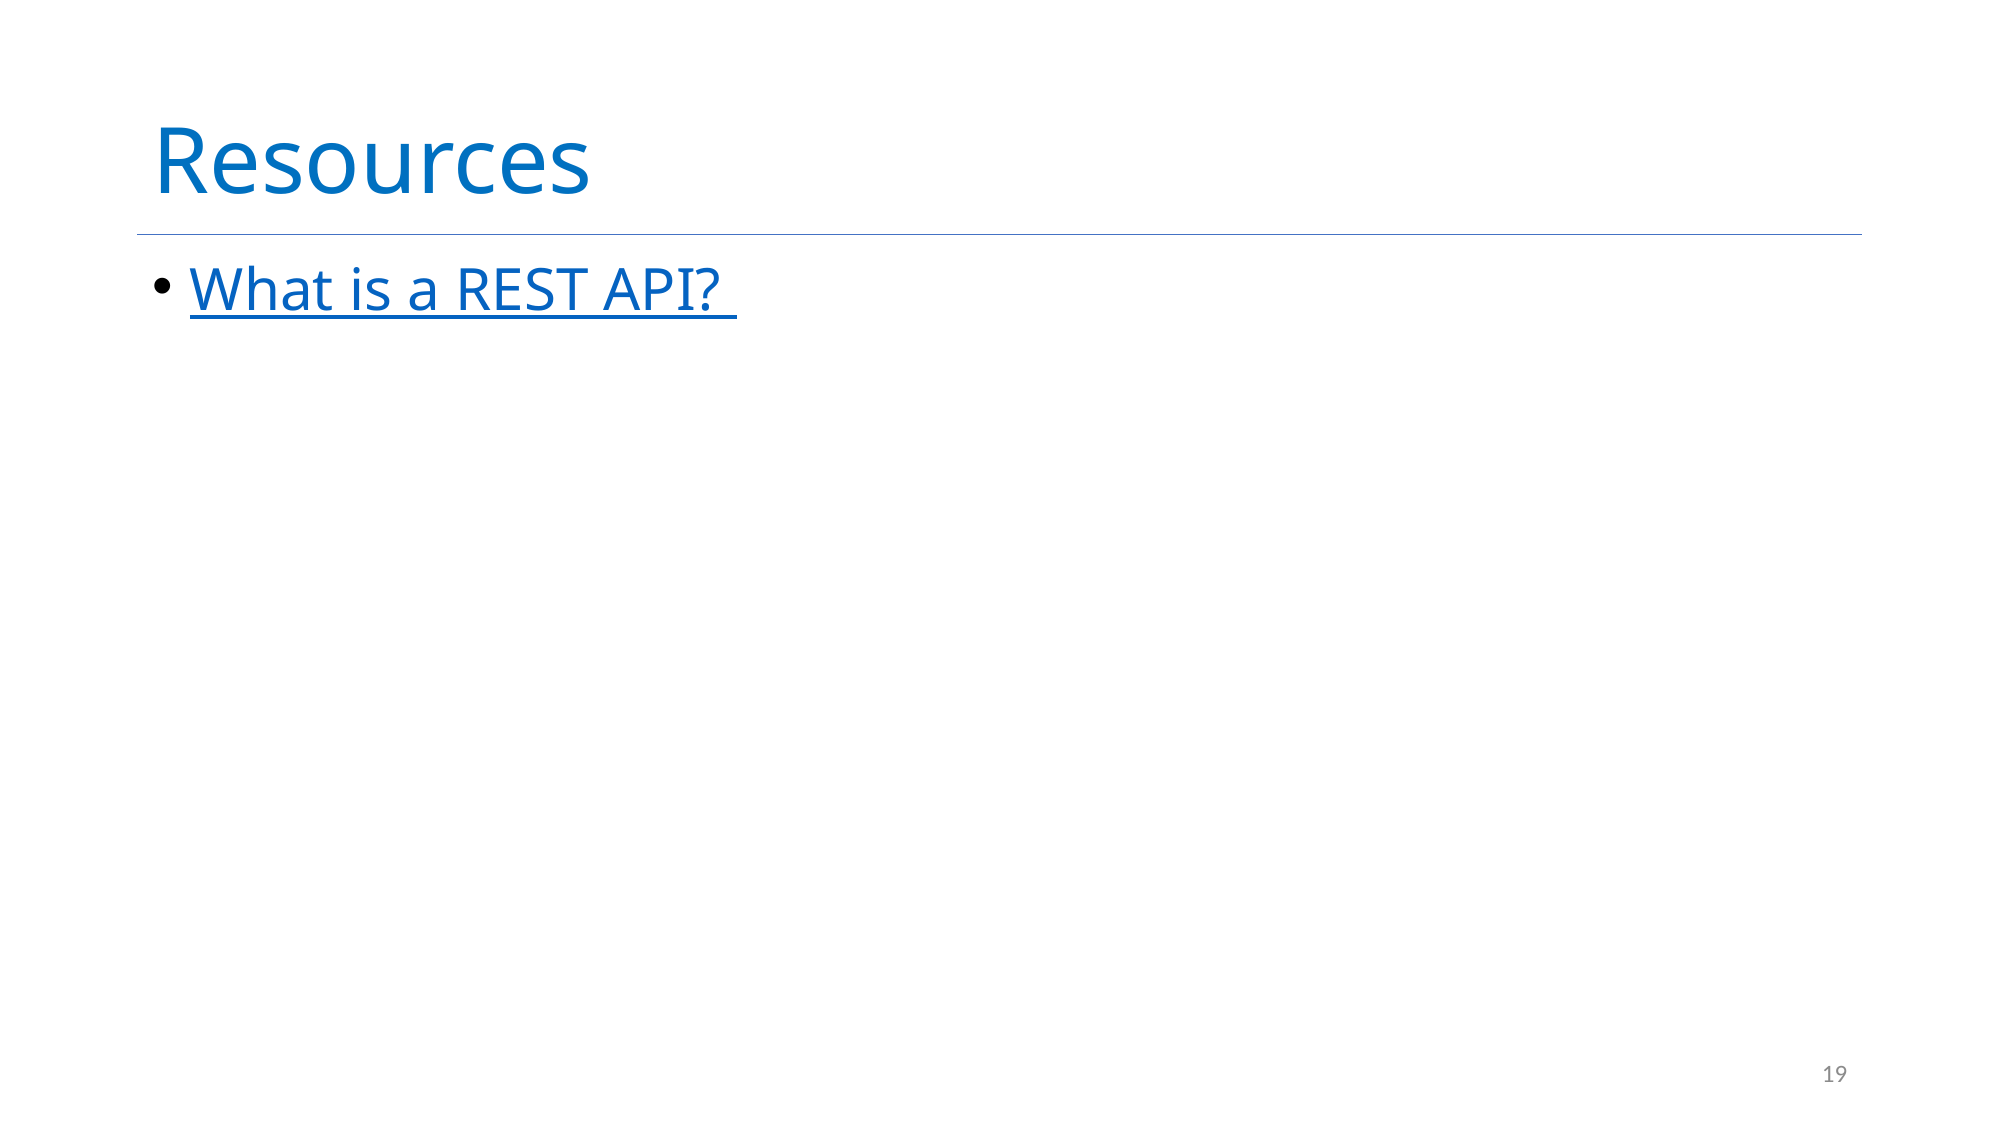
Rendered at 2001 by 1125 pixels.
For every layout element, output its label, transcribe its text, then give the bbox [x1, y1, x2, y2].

slide_number 19 [1412, 1042, 1863, 1103]
list What is a REST API? [137, 246, 1432, 960]
title Resources [137, 3, 1863, 221]
